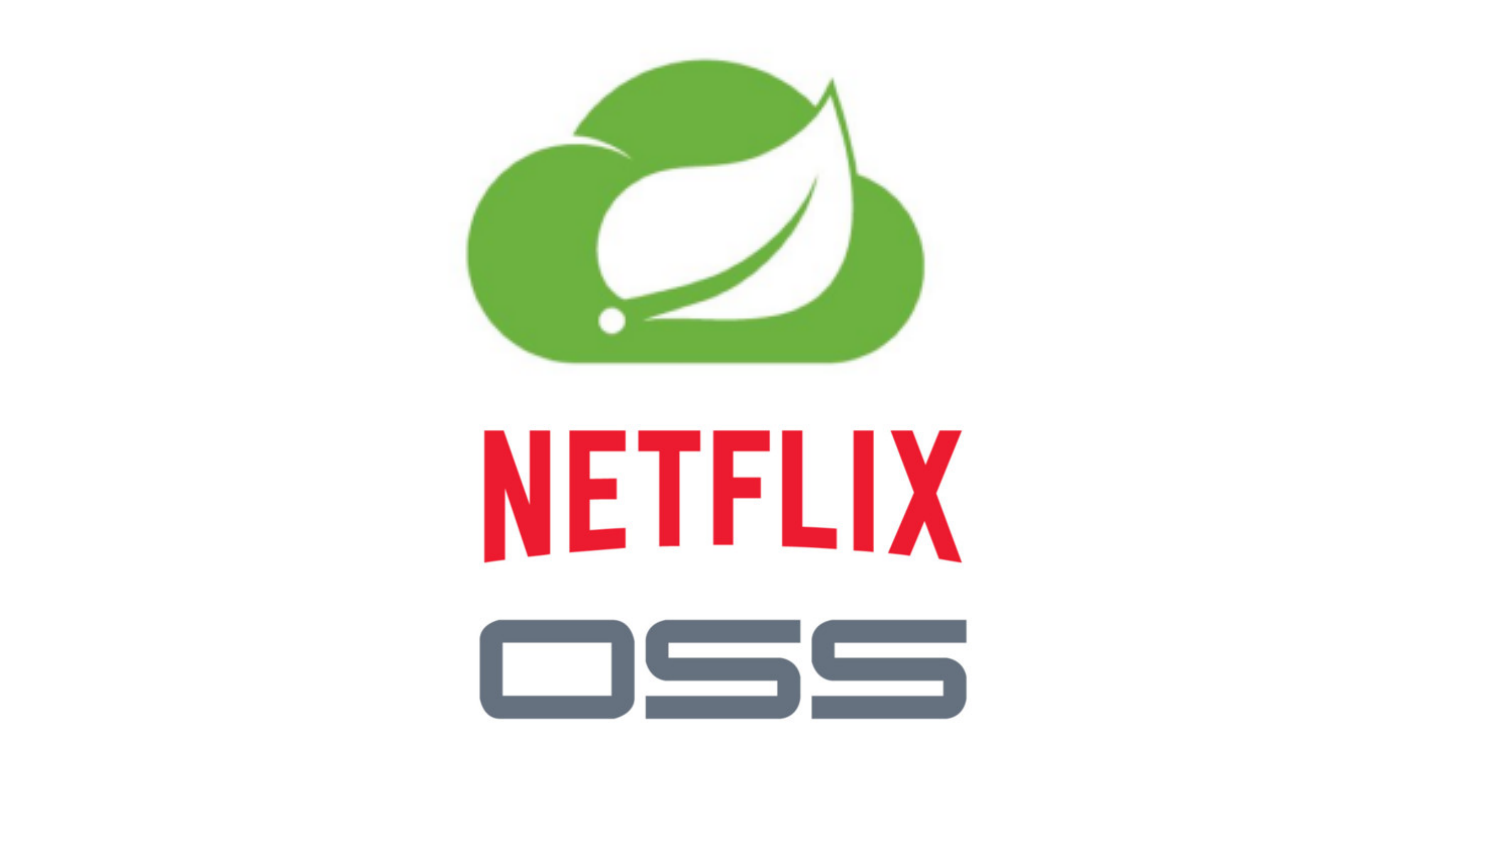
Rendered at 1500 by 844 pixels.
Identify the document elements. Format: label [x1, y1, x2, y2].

picture [447, 22, 967, 396]
picture [447, 410, 995, 736]
